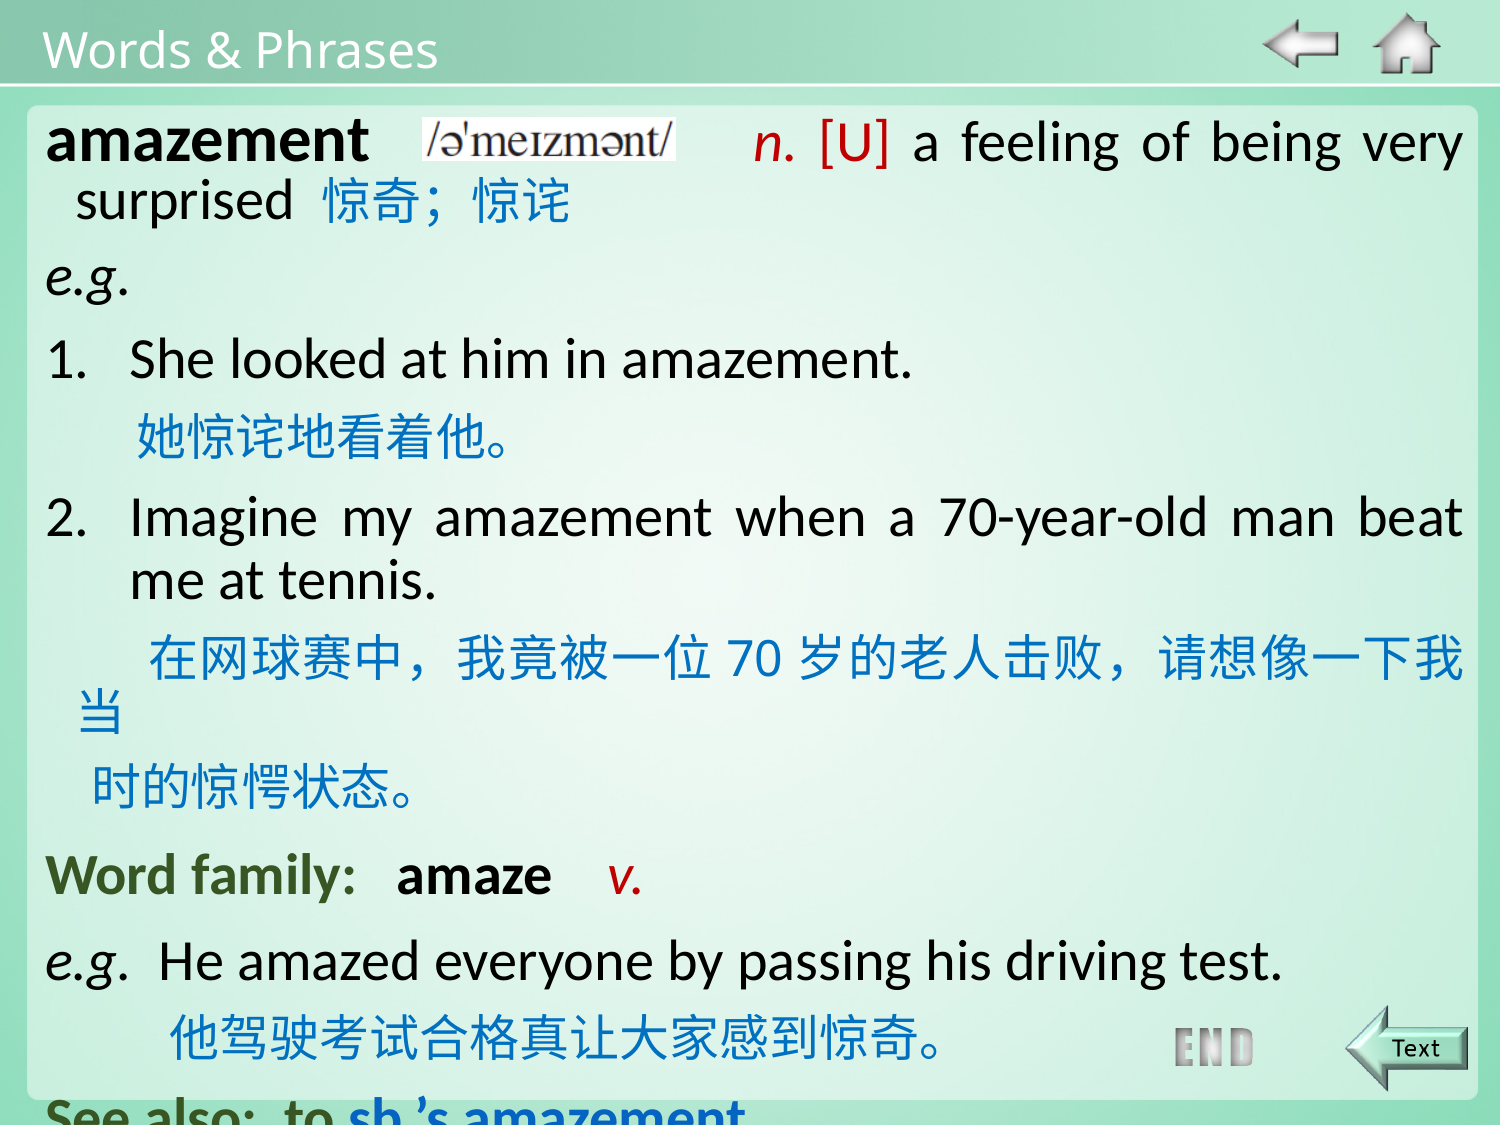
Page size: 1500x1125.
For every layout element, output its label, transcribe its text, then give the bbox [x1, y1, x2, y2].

text_box Words & Phrases [27, 11, 582, 87]
picture [0, 0, 1500, 1125]
list amazement n. [U] a feeling of being very surprised 惊奇；惊诧 e.g. She looked at him in amazement. 她惊诧地看着他。 Imagine my amazement when a 70-year-old man beat me at tennis. 在网球赛中，我竟被一位70岁的老人击败，请想像一下我当 时的惊愕状态。 Word family: amaze v. e.g. He amazed everyone by passing his driving test. 他驾驶考试合格真让大家感到惊奇。 See also: to sb.’s amazement [29, 102, 1480, 1099]
